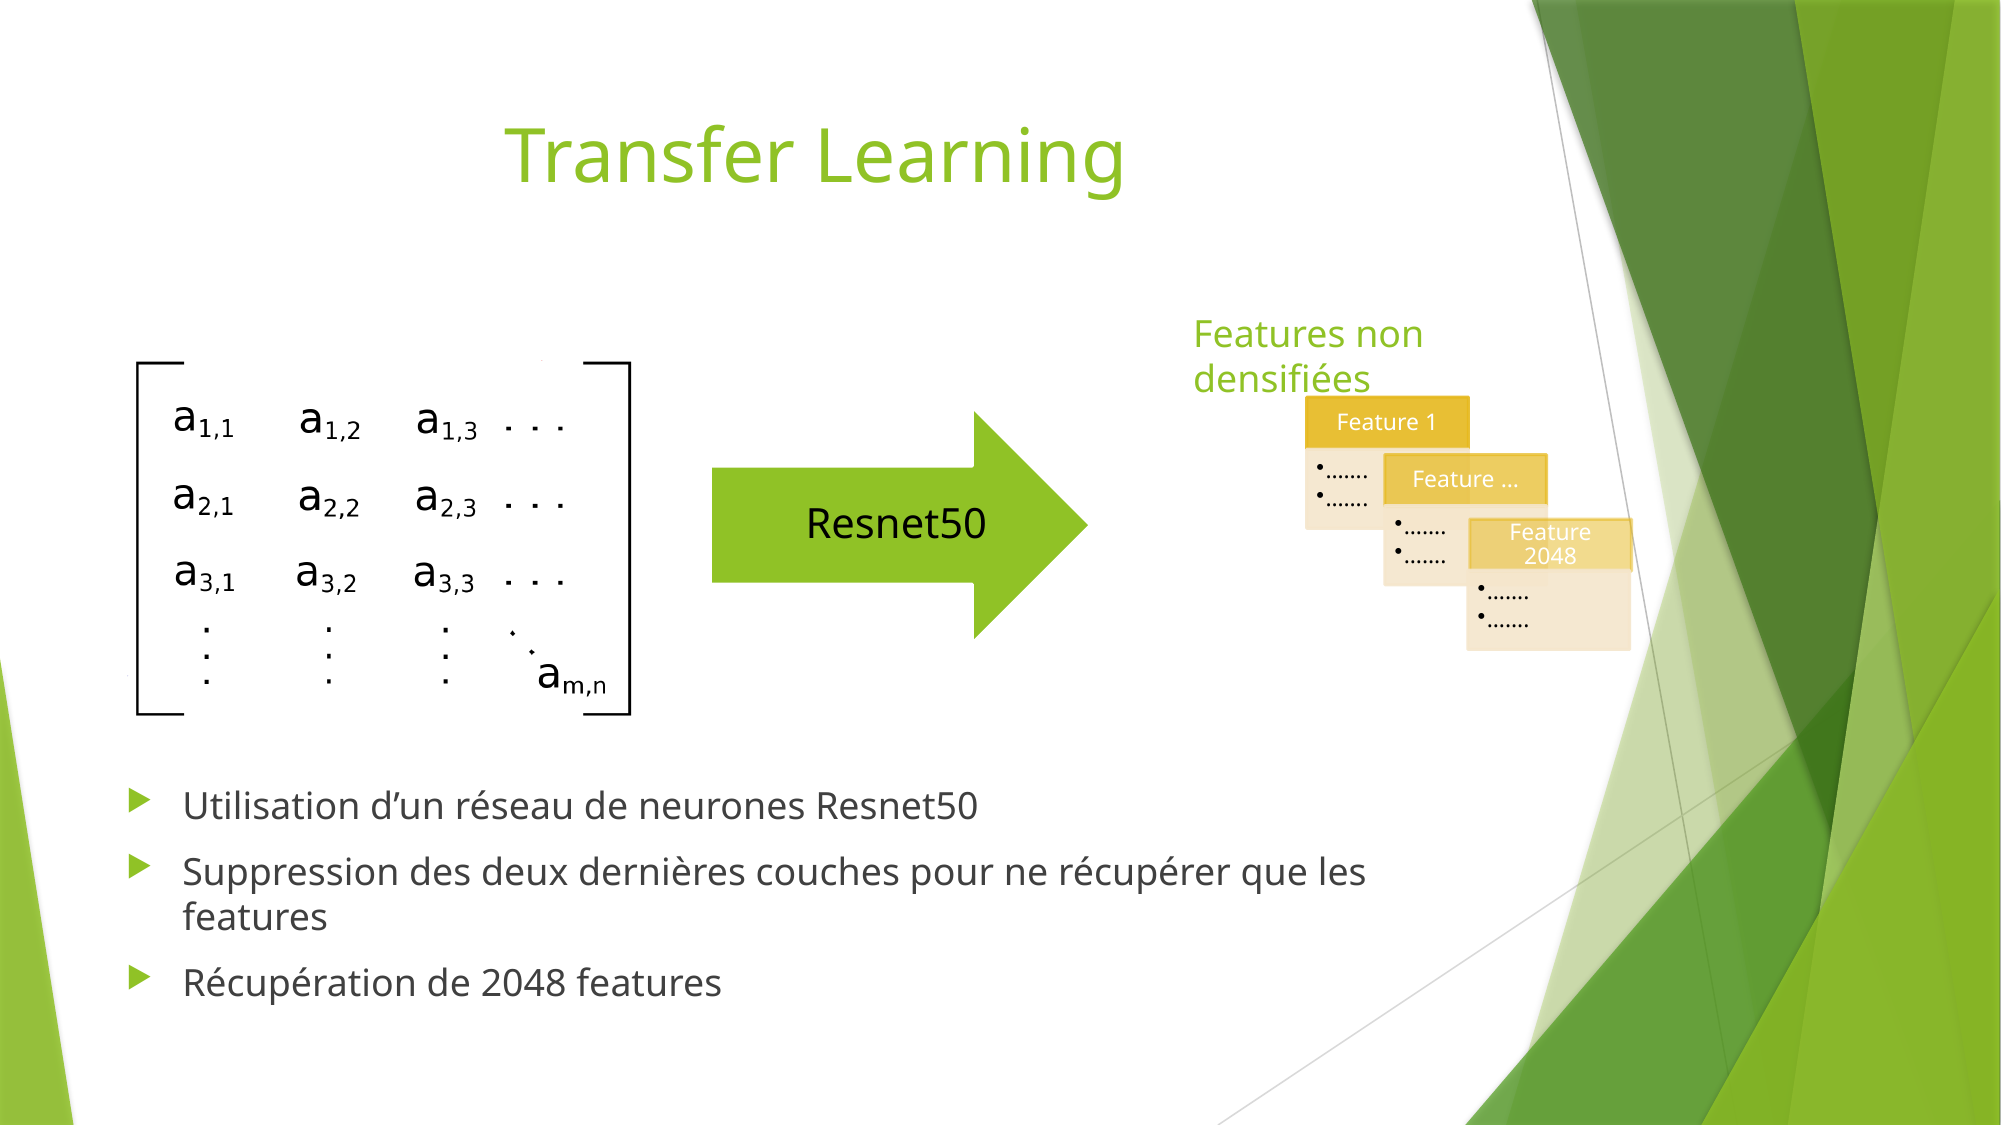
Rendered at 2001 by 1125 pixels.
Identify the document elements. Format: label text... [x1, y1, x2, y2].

picture [127, 360, 646, 765]
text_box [709, 401, 1091, 649]
title Transfer Learning [111, 99, 1522, 317]
list Utilisation d’un réseau de neurones Resnet50 Suppression des deux dernières couches pour ne récupérer que les features Récupération de 2048 features [111, 774, 1522, 992]
text_box Features non densifiées [1178, 303, 1301, 408]
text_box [1306, 133, 1838, 793]
